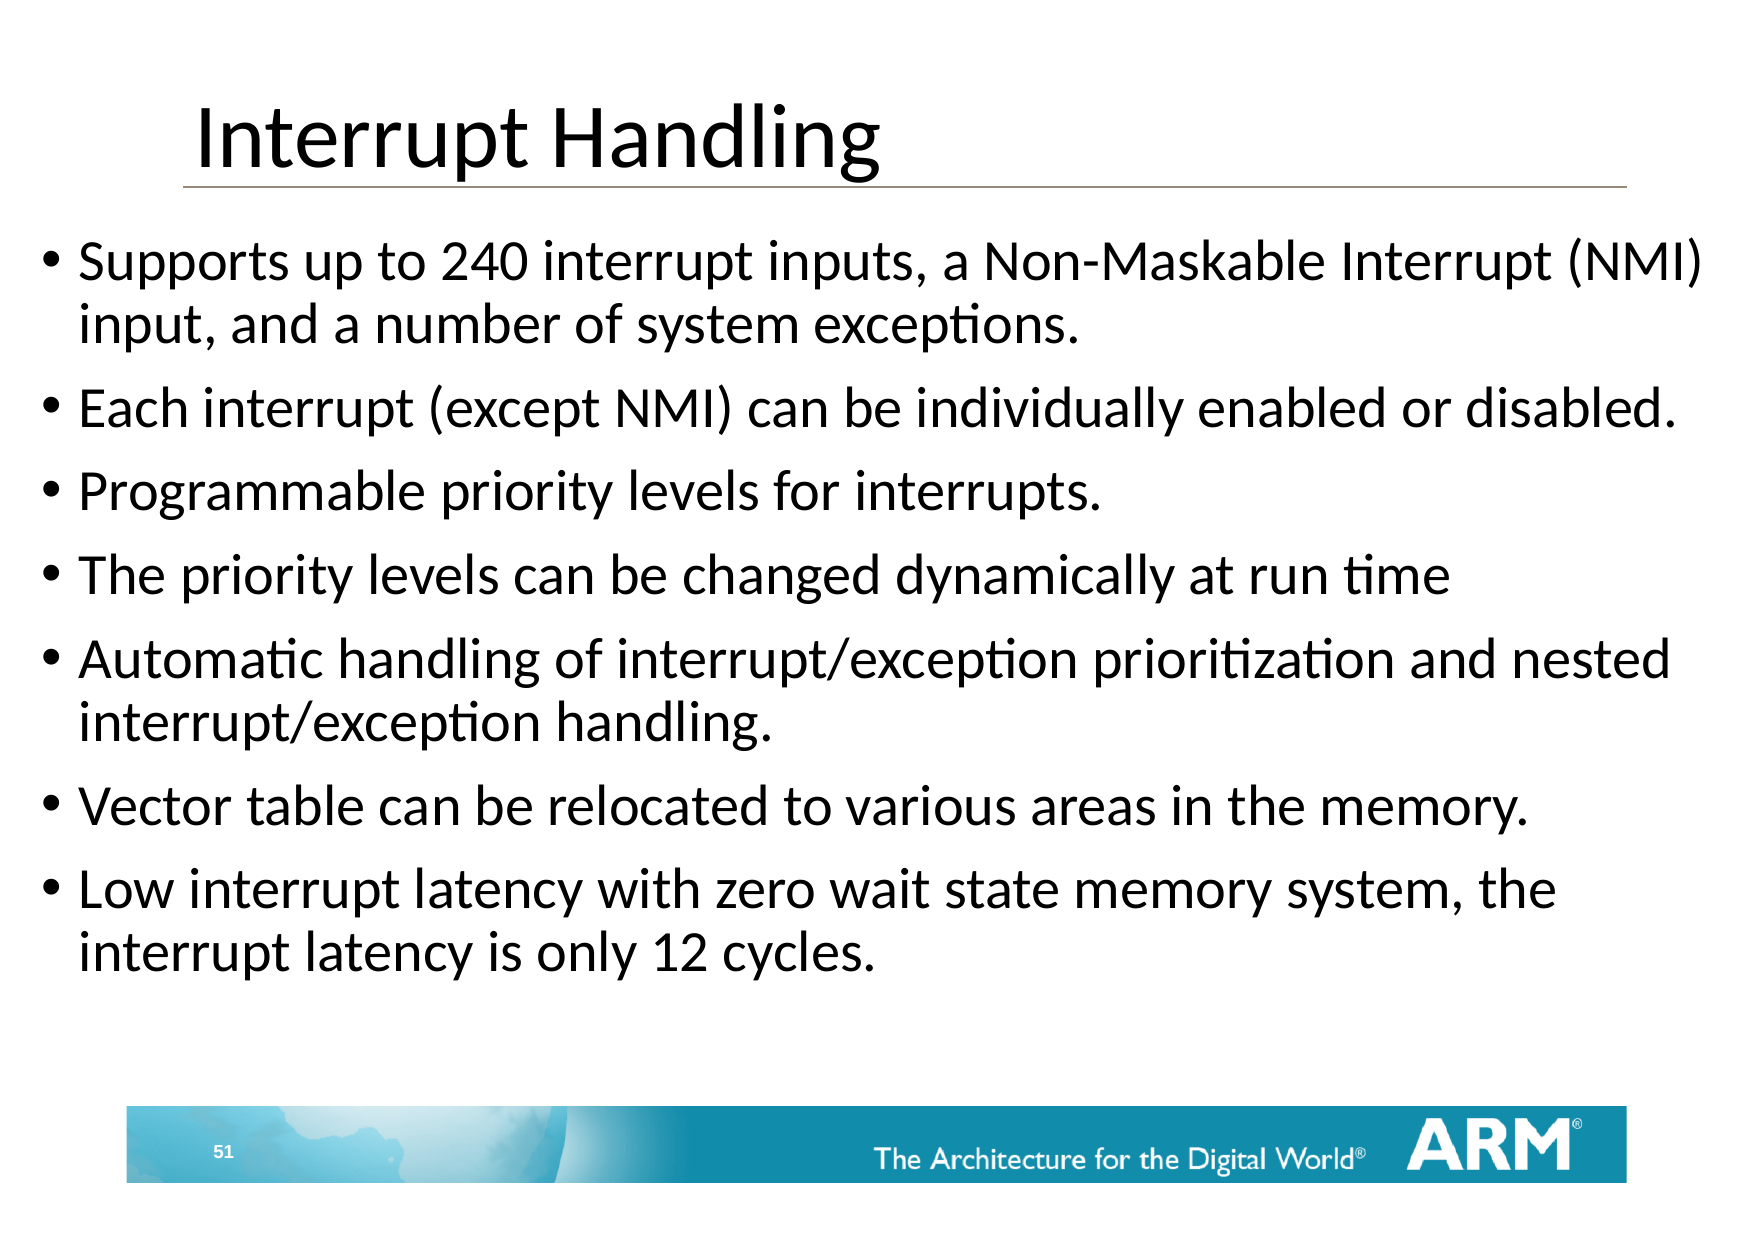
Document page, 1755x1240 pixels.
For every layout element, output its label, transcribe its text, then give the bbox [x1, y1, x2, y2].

list Supports up to 240 interrupt inputs, a Non-Maskable Interrupt (NMI) input, and a number of system exceptions. Each interrupt (except NMI) can be individually enabled or disabled. Programmable priority levels for interrupts. The priority levels can be changed dynamically at run time Automatic handling of interrupt/exception prioritization and nested interrupt/exception handling. Vector table can be relocated to various areas in the memory. Low interrupt latency with zero wait state memory system, the interrupt latency is only 12 cycles. [41, 229, 1755, 504]
picture [126, 1106, 1627, 1183]
slide_number 51 [198, 1139, 287, 1187]
title Interrupt Handling [194, 88, 1602, 180]
